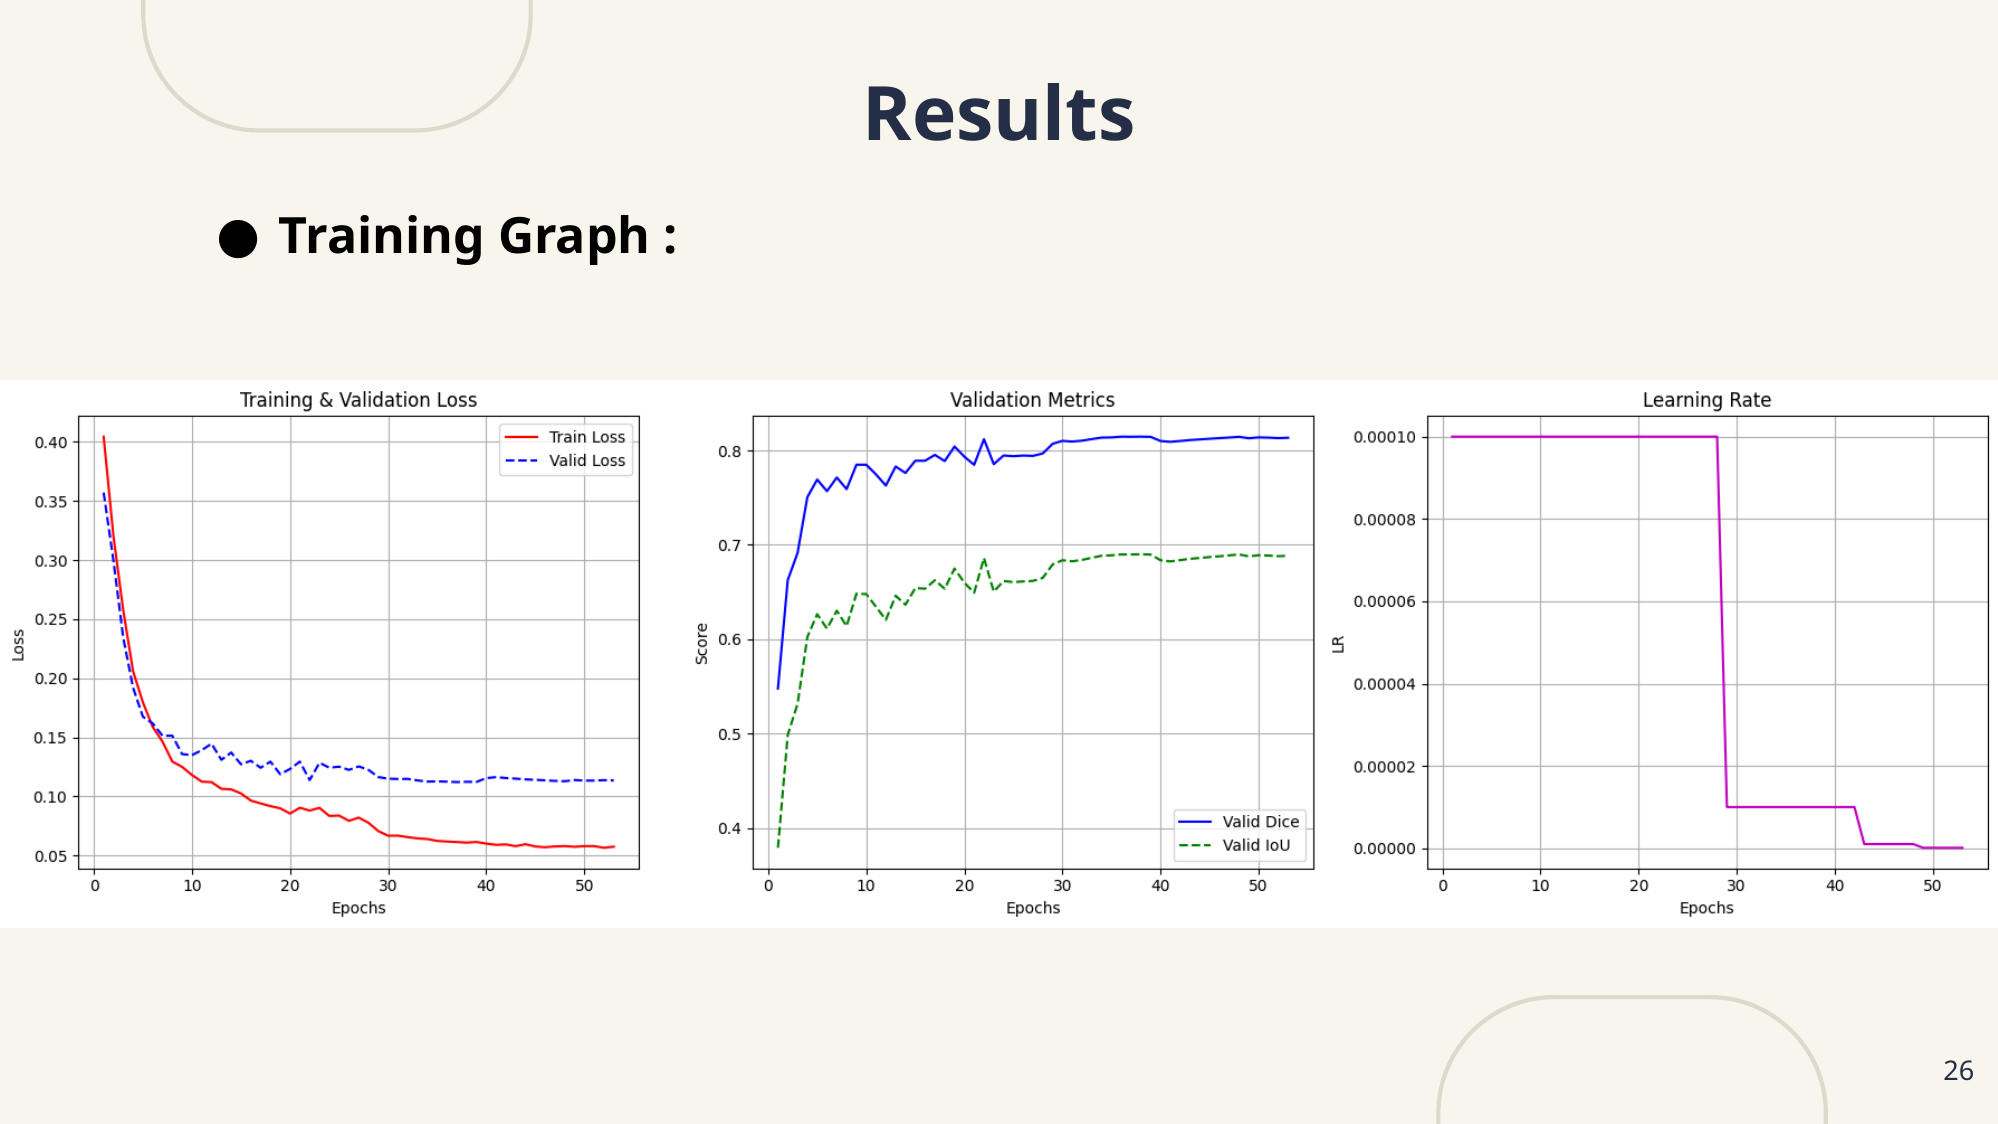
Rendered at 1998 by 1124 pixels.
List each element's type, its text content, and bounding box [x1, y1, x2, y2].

picture [0, 380, 1998, 928]
text_box Training Graph : [188, 179, 1681, 279]
title Results [157, 0, 1841, 225]
slide_number ‹#› [1869, 1037, 1990, 1124]
